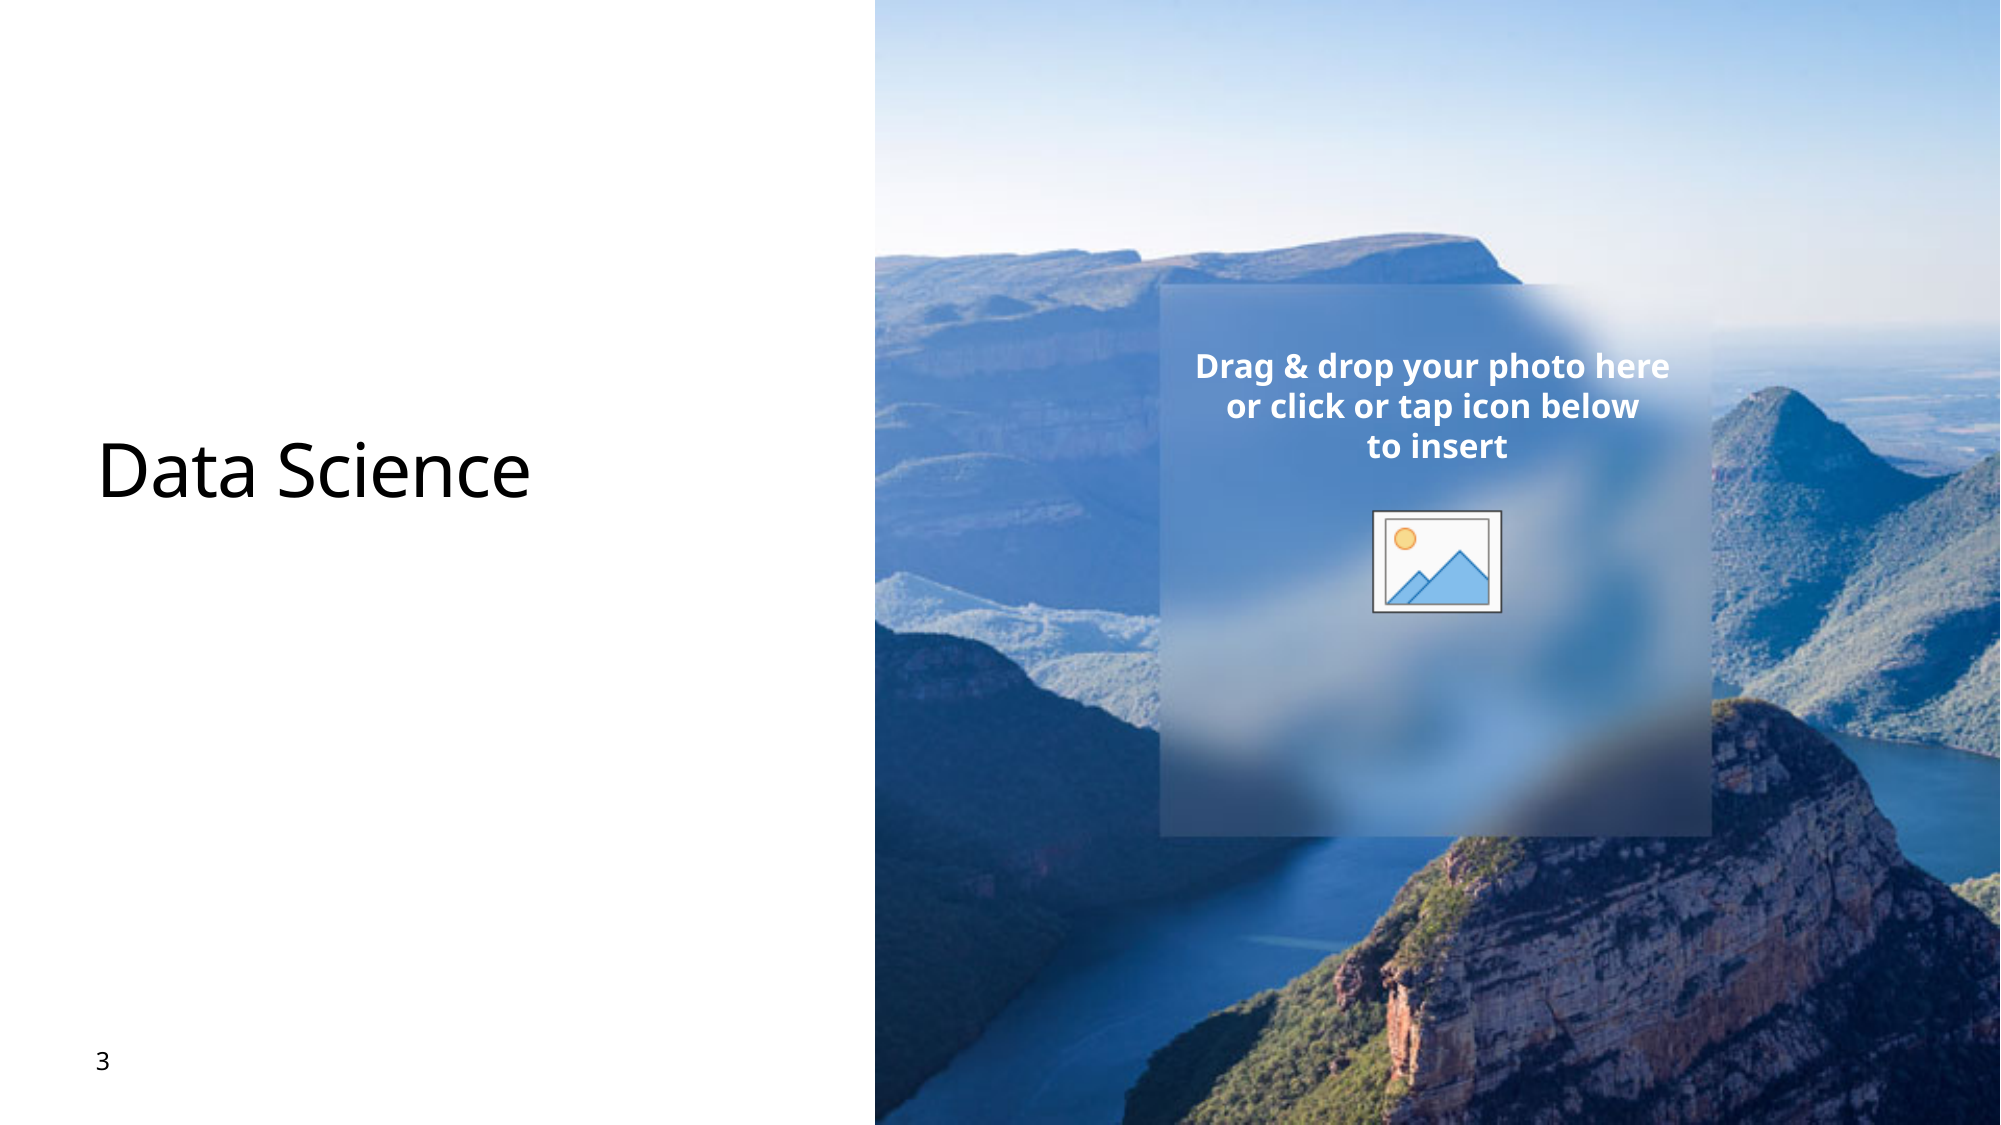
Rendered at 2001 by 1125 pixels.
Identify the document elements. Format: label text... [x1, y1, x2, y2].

picture [874, 0, 2000, 1125]
title Data Science [96, 421, 779, 513]
